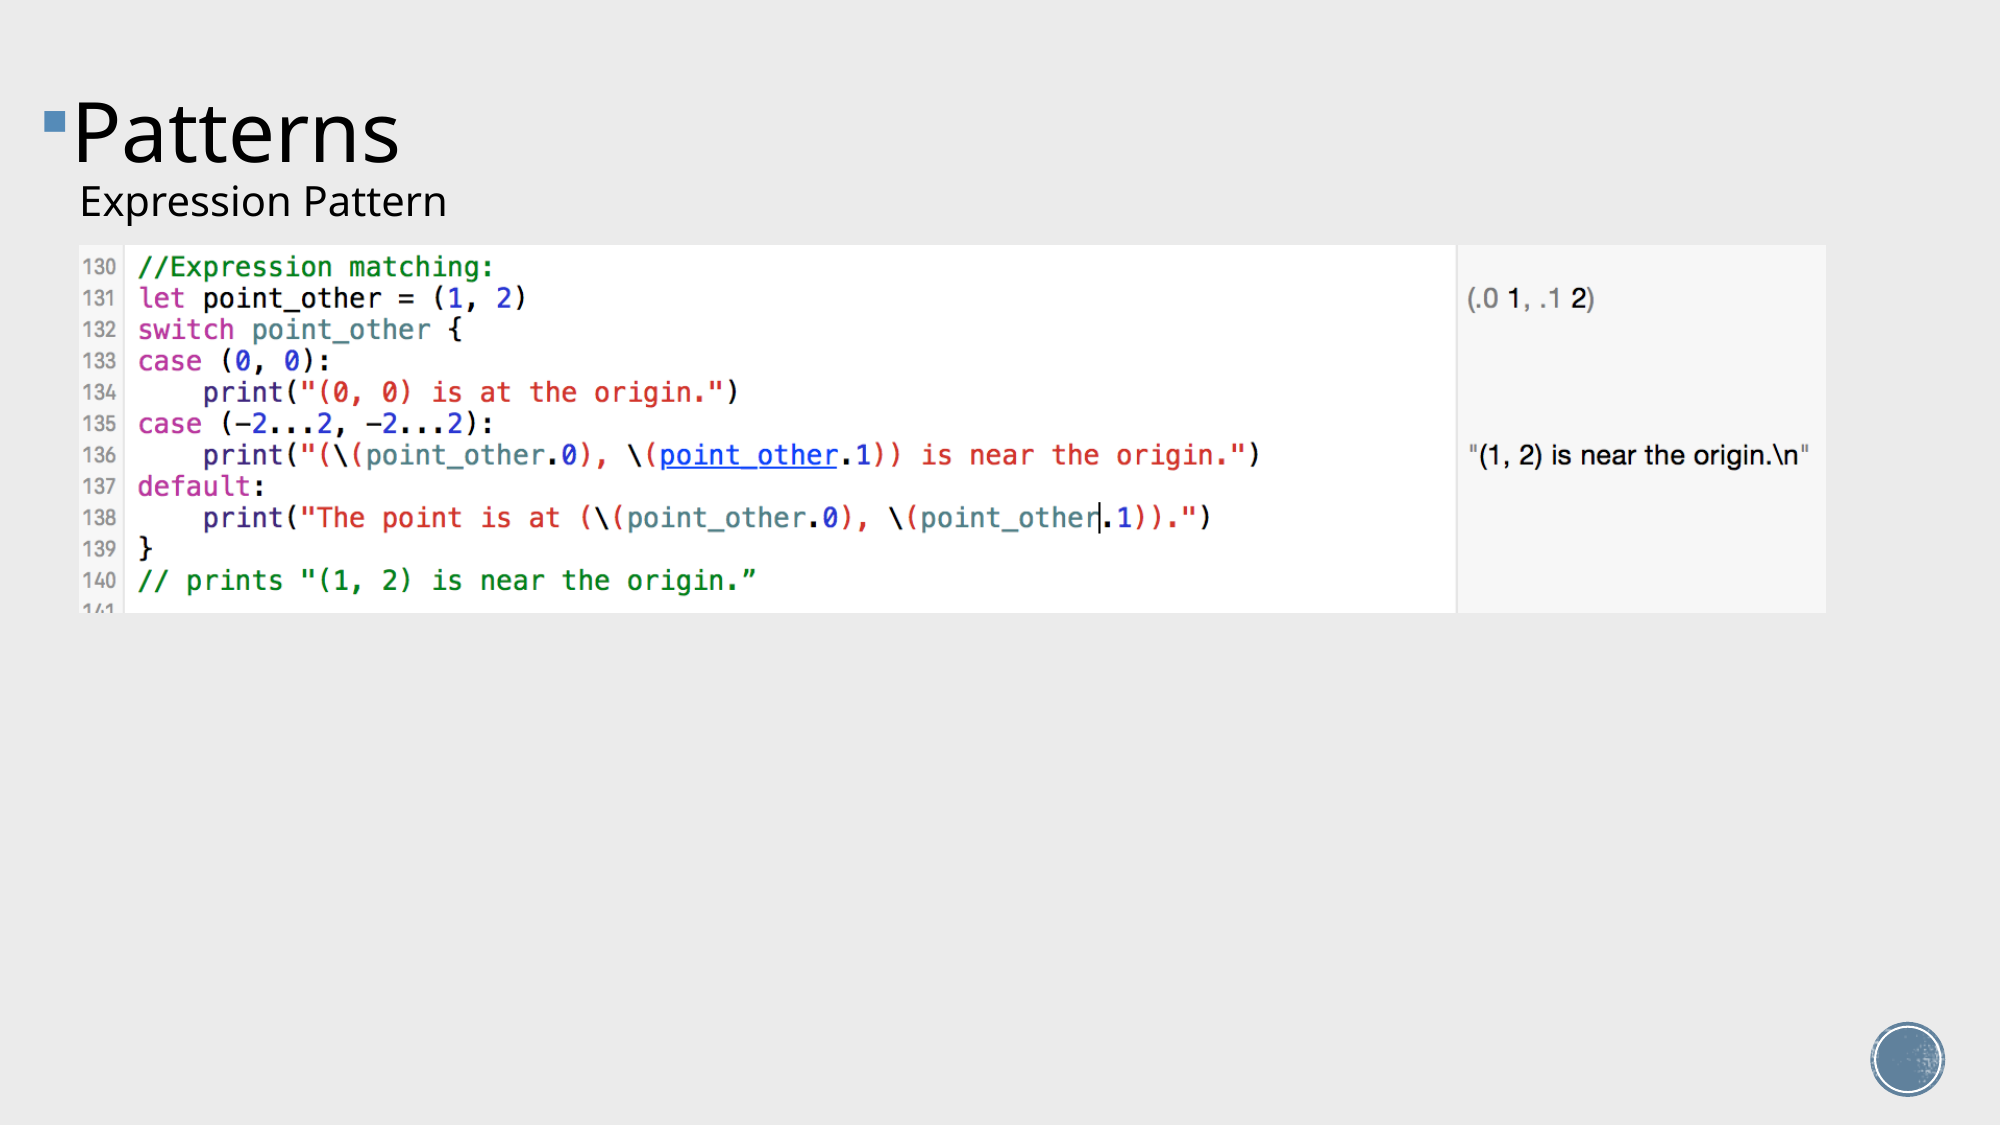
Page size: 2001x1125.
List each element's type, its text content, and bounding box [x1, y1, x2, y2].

list Patterns Expression Pattern [23, 83, 1826, 1013]
picture [80, 246, 1826, 613]
